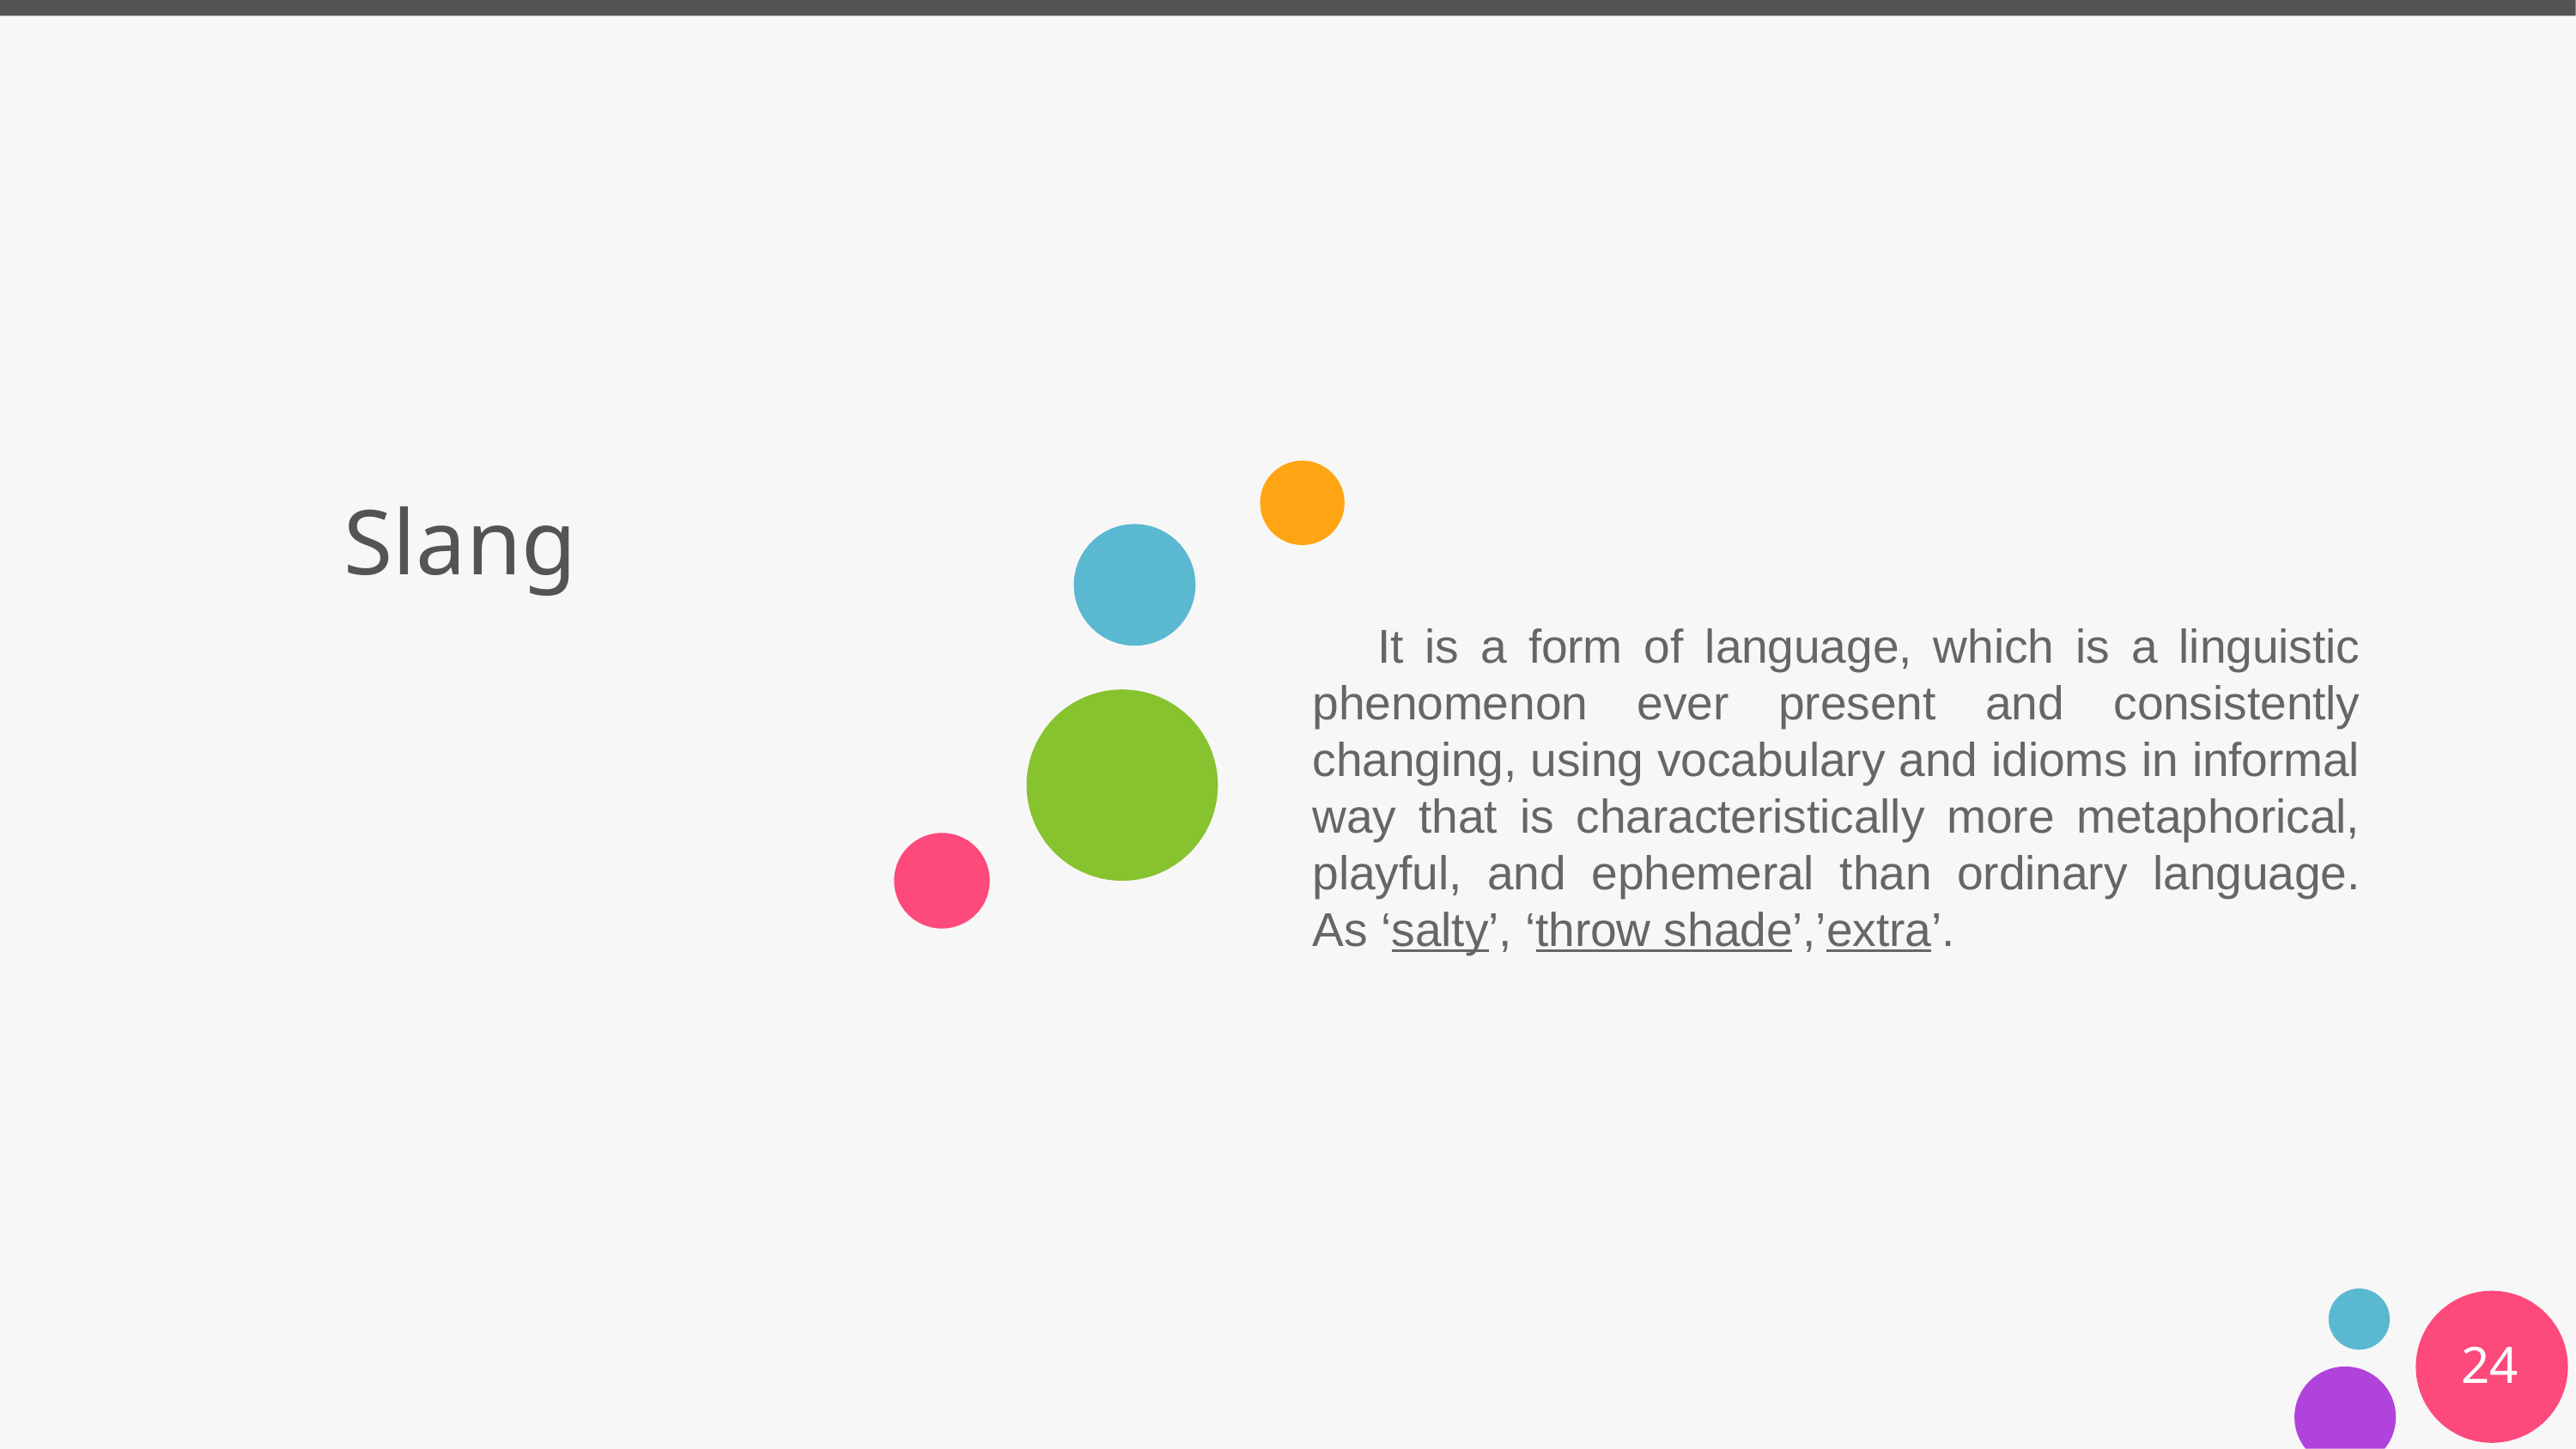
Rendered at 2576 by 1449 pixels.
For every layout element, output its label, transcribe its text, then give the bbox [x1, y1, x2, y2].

slide_number ‹#› [2414, 1328, 2567, 1406]
list It is a form of language, which is a linguistic phenomenon ever present and consistently changing, using vocabulary and idioms in informal way that is characteristically more metaphorical, playful, and ephemeral than ordinary language. As ‘salty’, ‘throw shade’,’extra’. [1290, 604, 2384, 1039]
title Slang [320, 415, 1212, 662]
